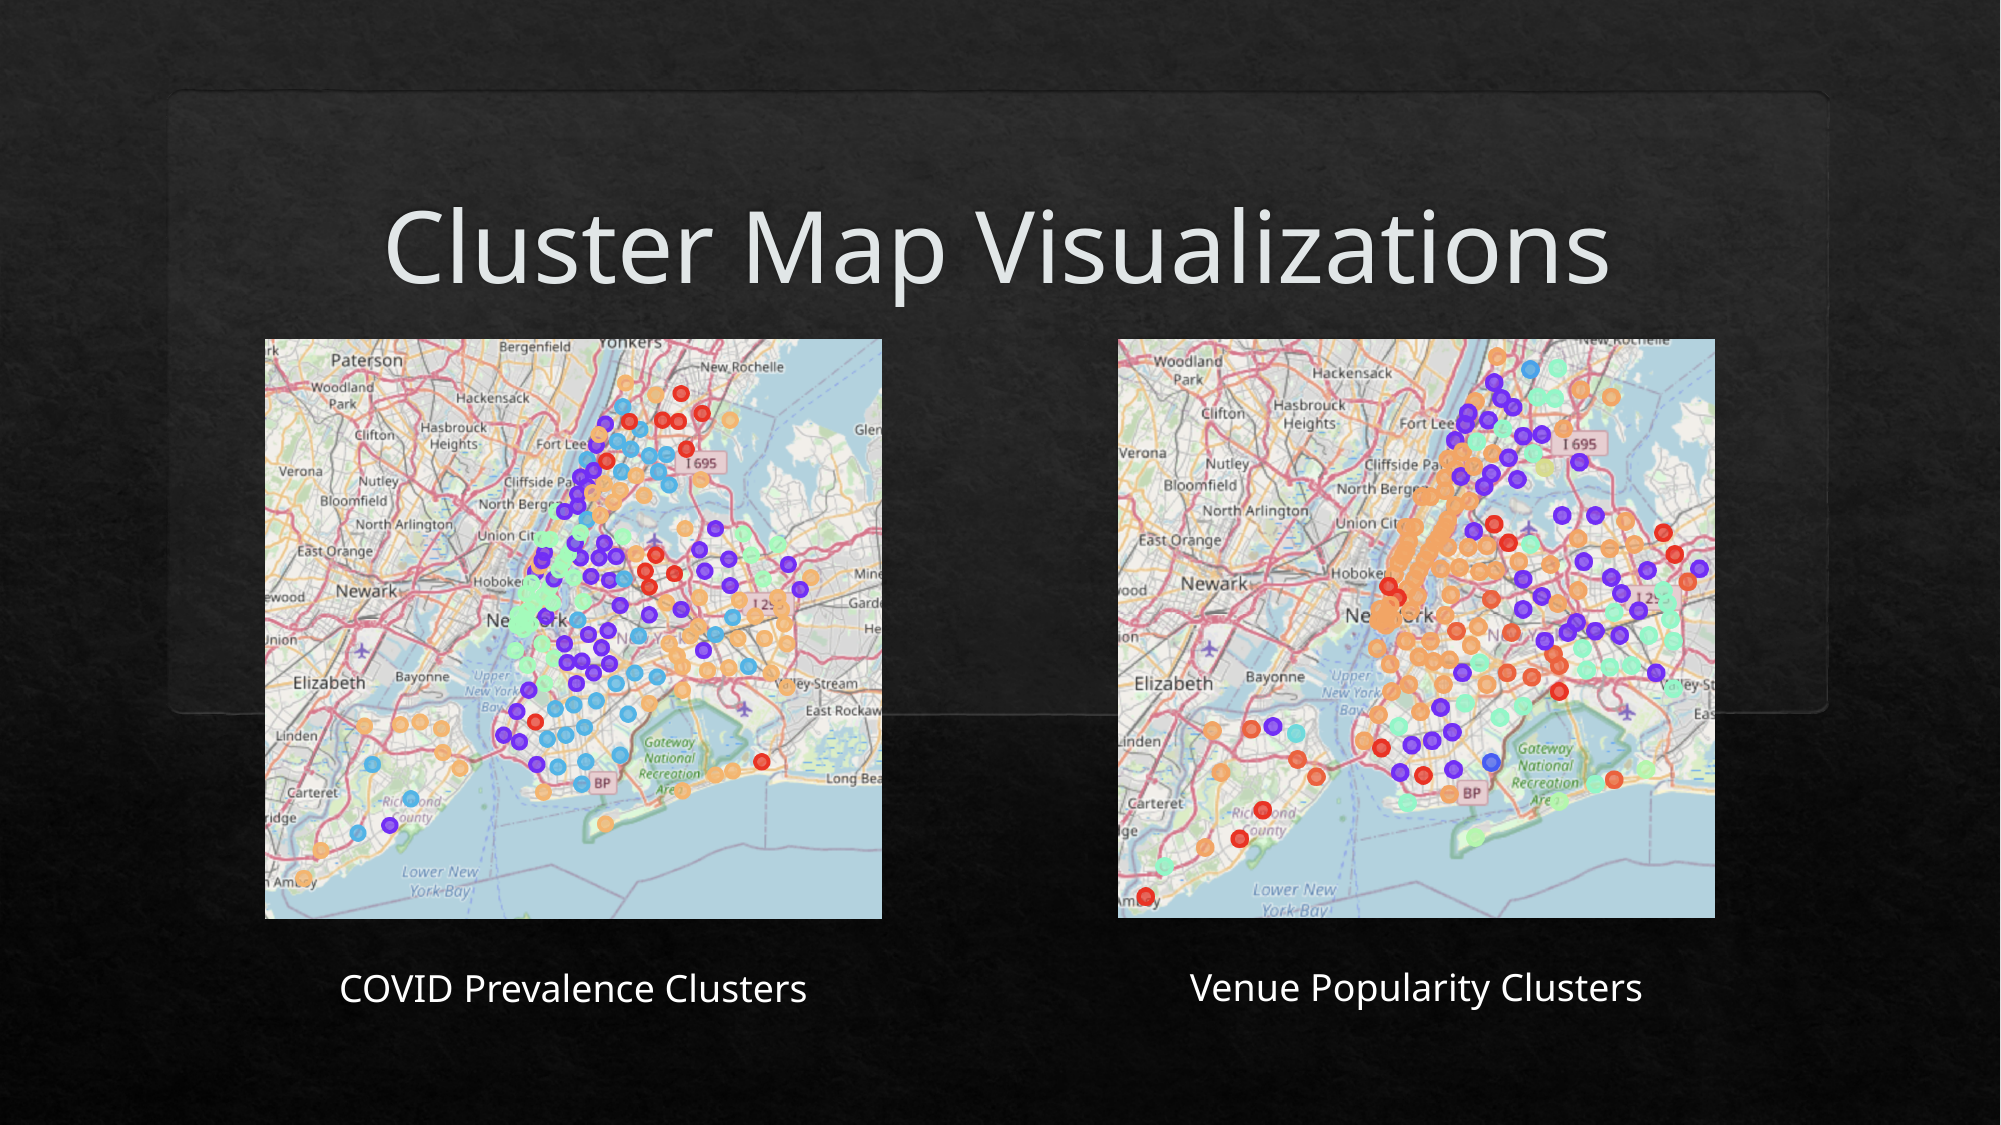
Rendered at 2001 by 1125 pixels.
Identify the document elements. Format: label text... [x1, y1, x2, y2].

text_box [0, 0, 2000, 1125]
picture [165, 89, 1831, 919]
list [1118, 339, 1715, 919]
text_box Venue Popularity Clusters [1174, 956, 1659, 1017]
text_box COVID Prevalence Clusters [324, 957, 823, 1018]
